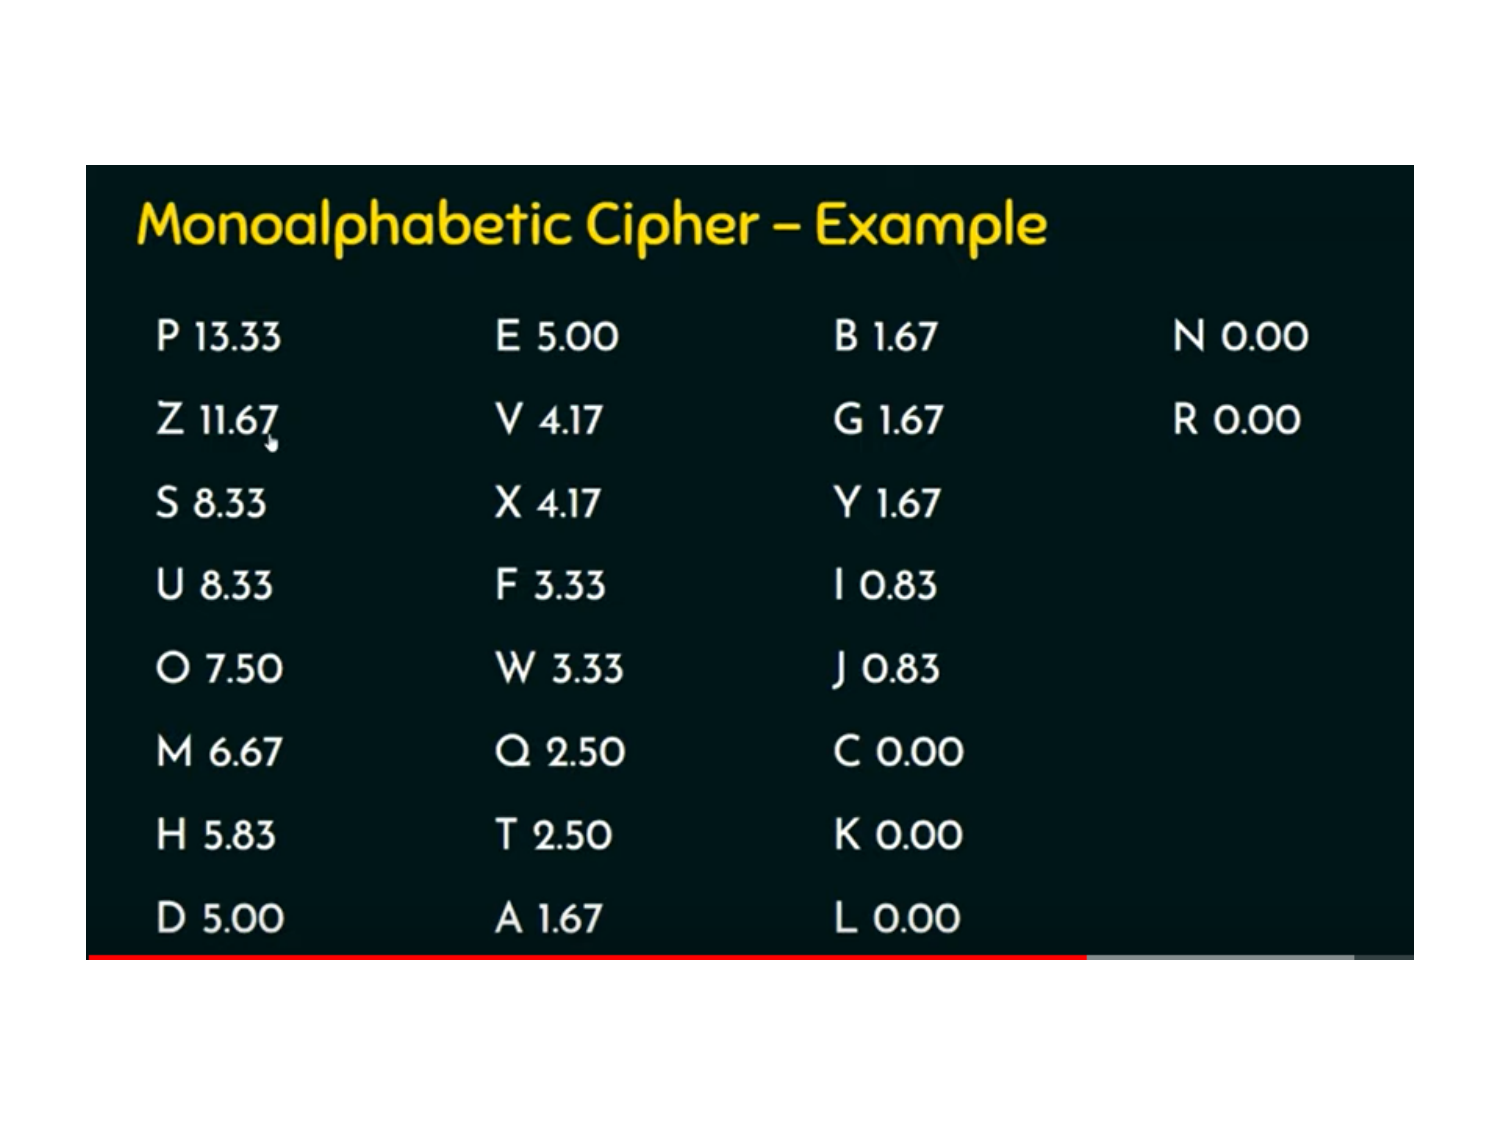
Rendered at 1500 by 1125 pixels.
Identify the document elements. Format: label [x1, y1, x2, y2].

picture [86, 165, 1414, 960]
